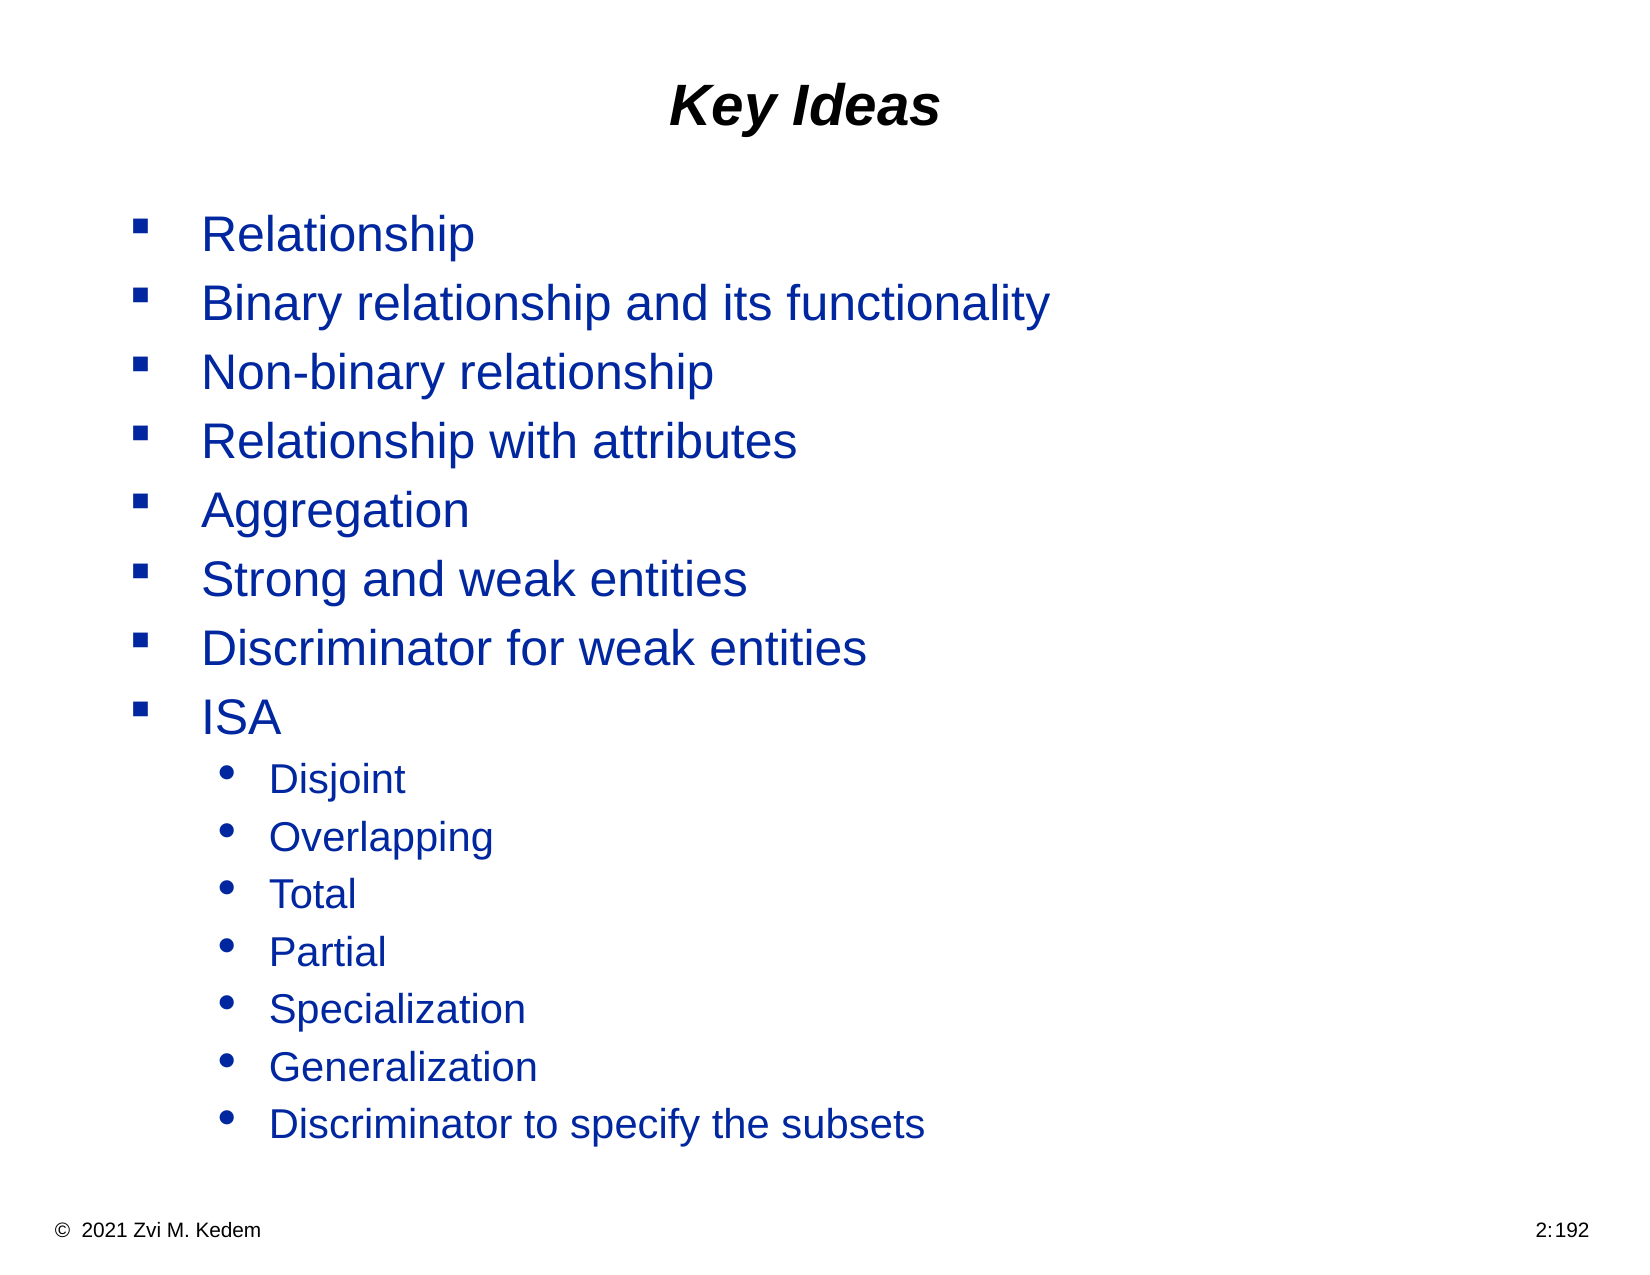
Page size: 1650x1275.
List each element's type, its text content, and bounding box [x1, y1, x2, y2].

title Key Ideas [111, 36, 1501, 176]
list Relationship Binary relationship and its functionality Non-binary relationship Relationship with attributes Aggregation Strong and weak entities Discriminator for weak entities ISA Disjoint Overlapping Total Partial Specialization Generalization Discriminator to specify the subsets [111, 199, 1513, 1201]
